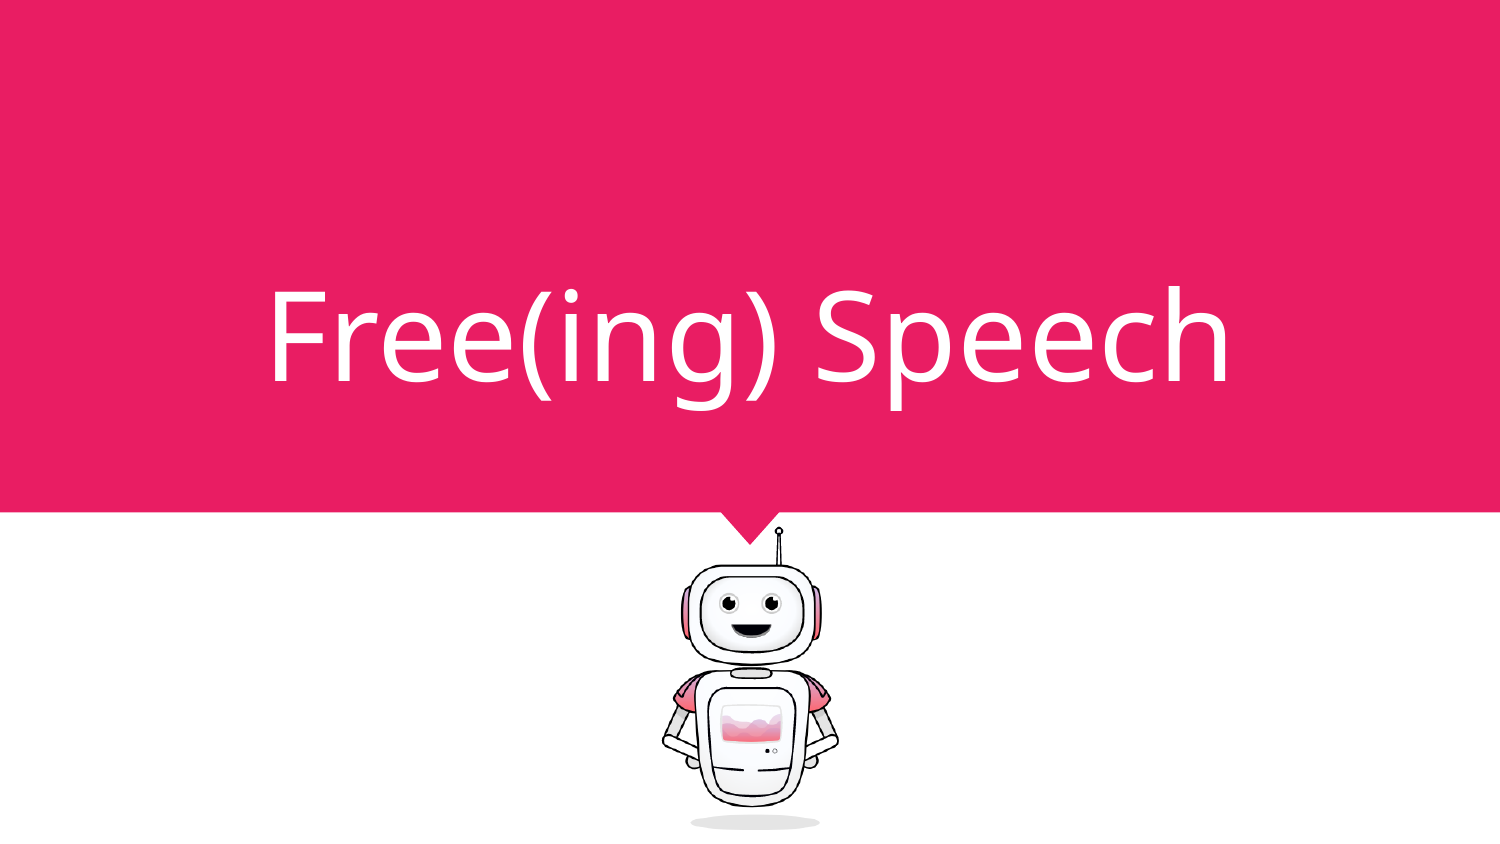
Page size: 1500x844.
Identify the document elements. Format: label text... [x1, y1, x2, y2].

title Free(ing) Speech [70, 238, 1430, 422]
picture [661, 526, 839, 830]
